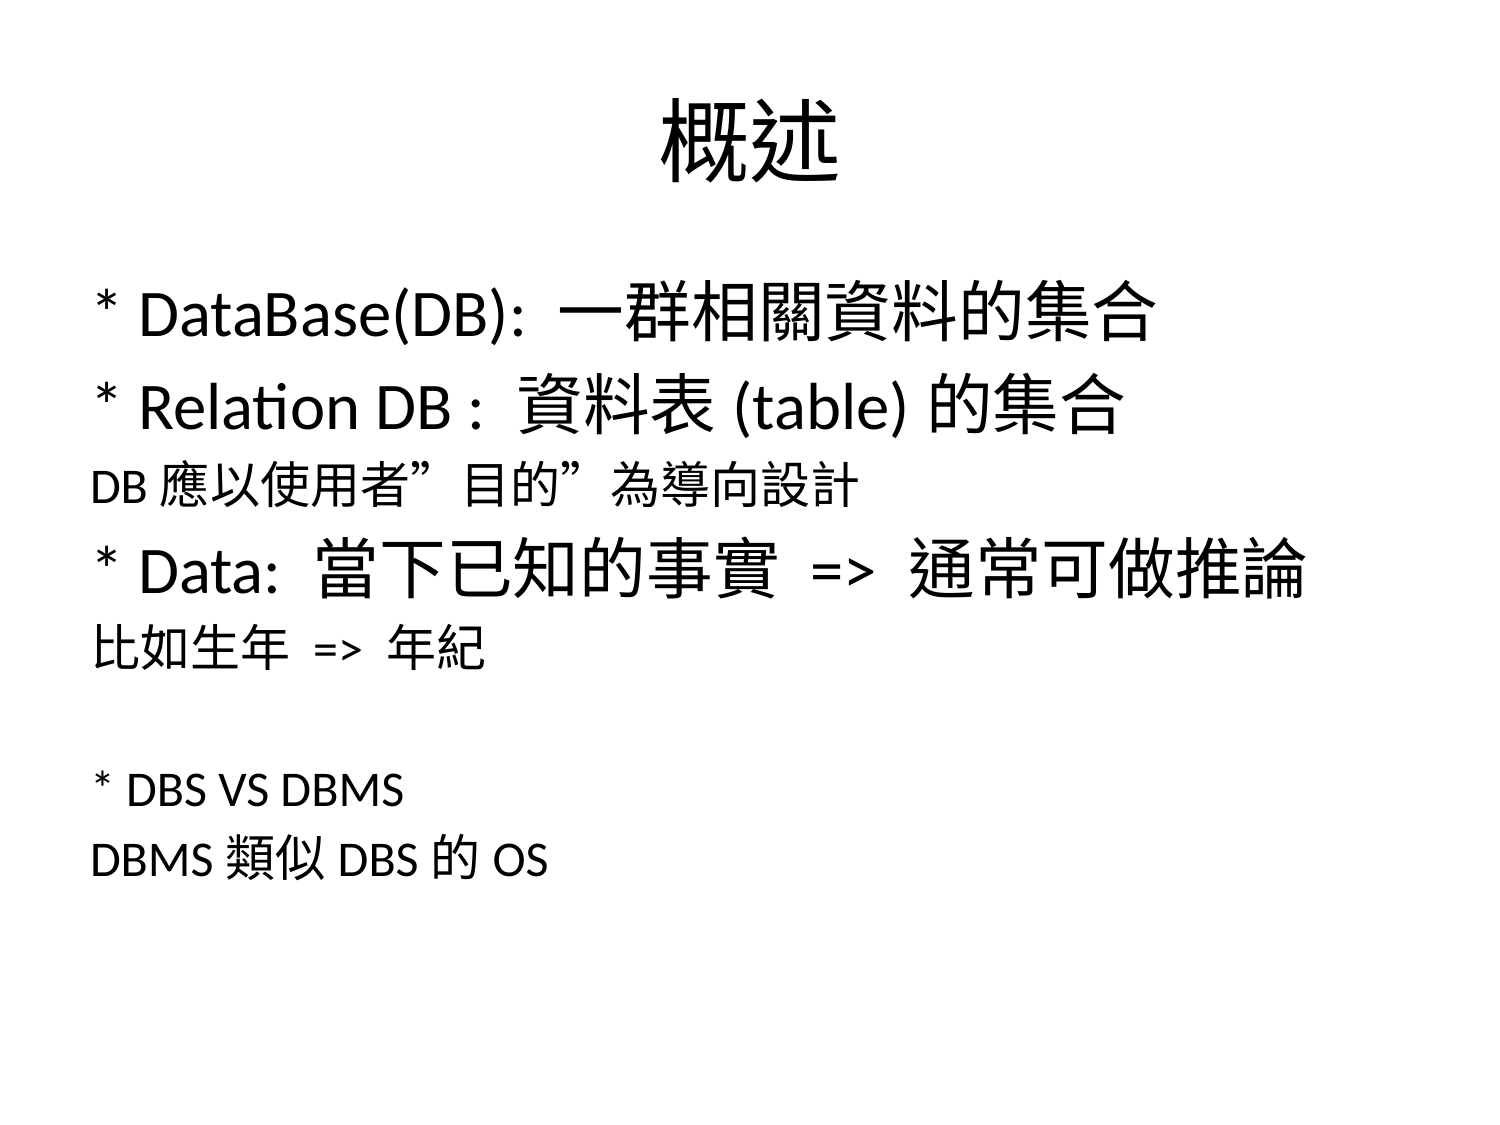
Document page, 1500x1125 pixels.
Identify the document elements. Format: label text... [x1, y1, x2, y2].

title 概述 [75, 45, 1425, 233]
list * DataBase(DB): 一群相關資料的集合 * Relation DB : 資料表(table)的集合 DB應以使用者”目的”為導向設計 * Data: 當下已知的事實 => 通常可做推論 比如生年 => 年紀 * DBS VS DBMS DBMS類似DBS的OS [75, 262, 1425, 1005]
